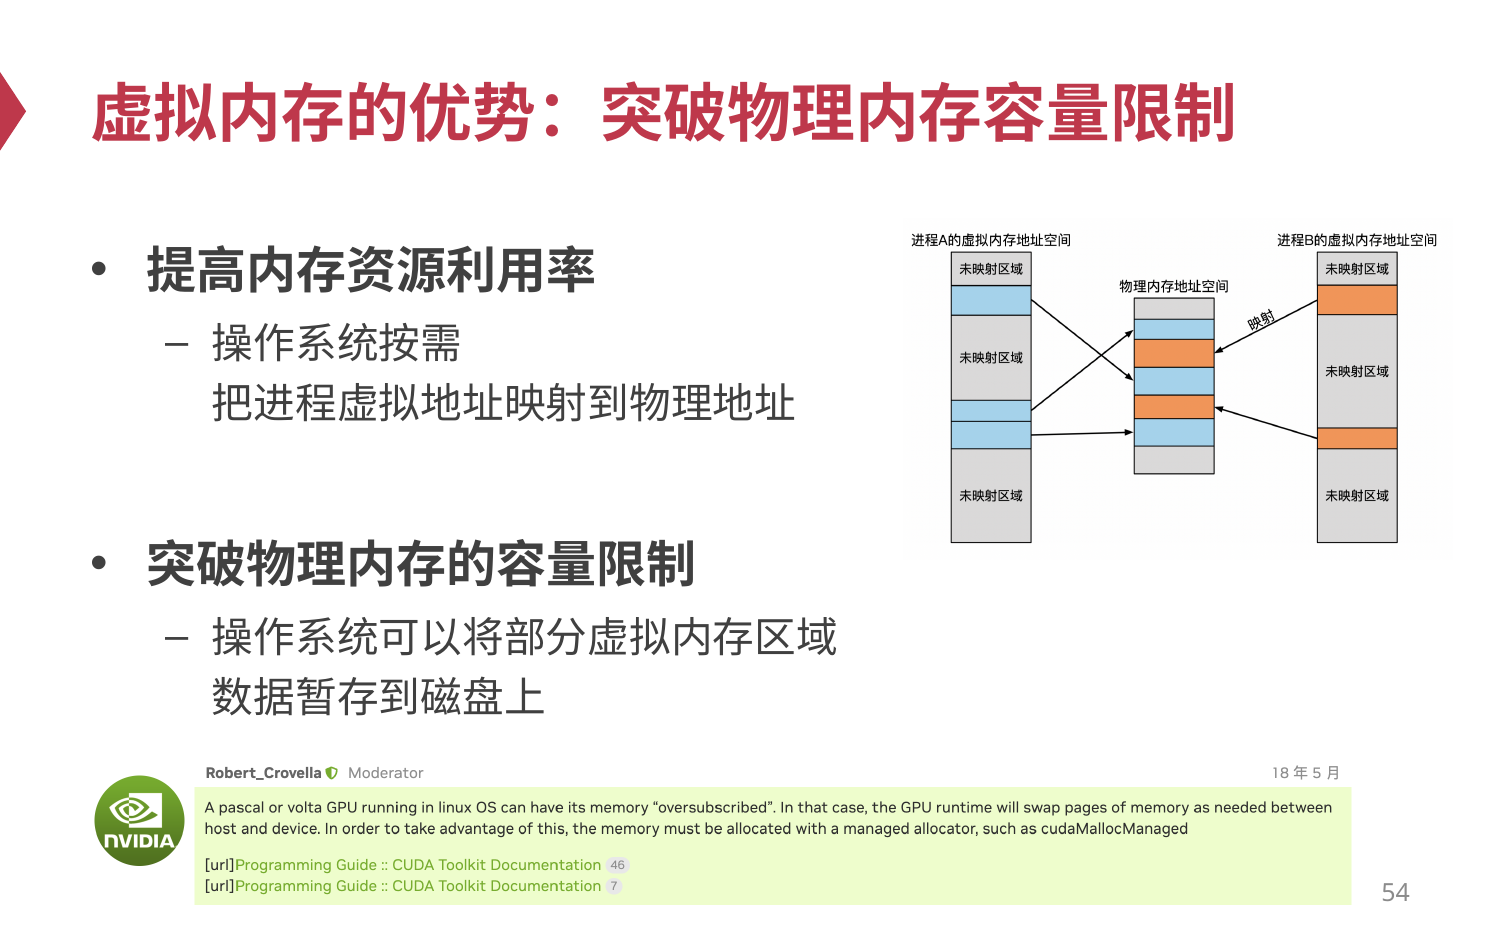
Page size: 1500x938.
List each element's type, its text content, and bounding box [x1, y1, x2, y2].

picture [78, 761, 1354, 906]
picture [903, 218, 1453, 560]
list 提高内存资源利用率 操作系统按需 把进程虚拟地址映射到物理地址 突破物理内存的容量限制 操作系统可以将部分虚拟内存区域 数据暂存到磁盘上 [75, 218, 1425, 838]
title 虚拟内存的优势：突破物理内存容量限制 [75, 37, 1425, 186]
slide_number 54 [1074, 868, 1425, 919]
